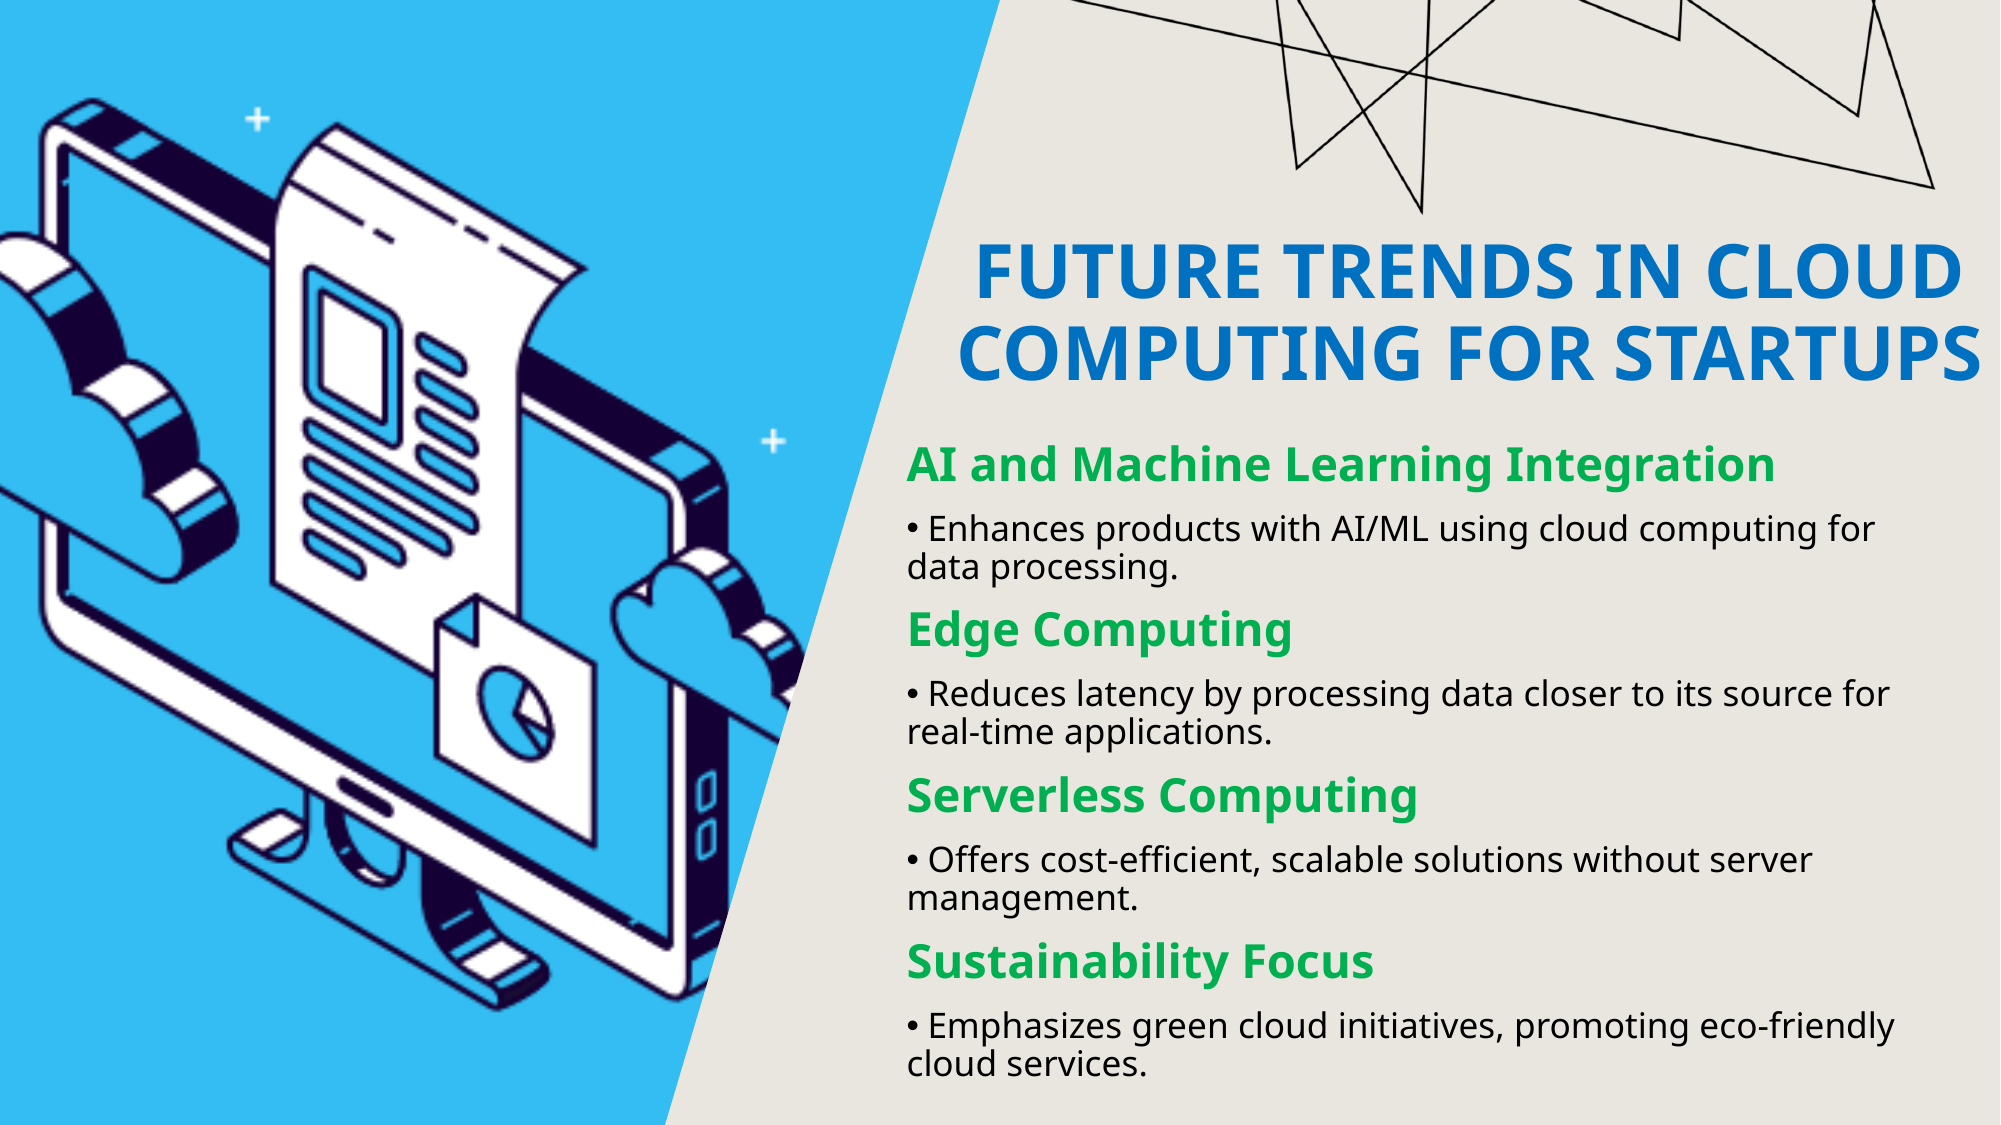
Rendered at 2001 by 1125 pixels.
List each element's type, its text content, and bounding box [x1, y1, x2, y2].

list AI and Machine Learning Integration Enhances products with AI/ML using cloud computing for data processing. Edge Computing Reduces latency by processing data closer to its source for real-time applications. Serverless Computing Offers cost-efficient, scalable solutions without server management. Sustainability Focus Emphasizes green cloud initiatives, promoting eco-friendly cloud services. [1000, 432, 1952, 1096]
title Future Trends in Cloud Computing for Startups [1000, 119, 2000, 404]
picture [0, 0, 1000, 1125]
picture [1039, 0, 2001, 216]
